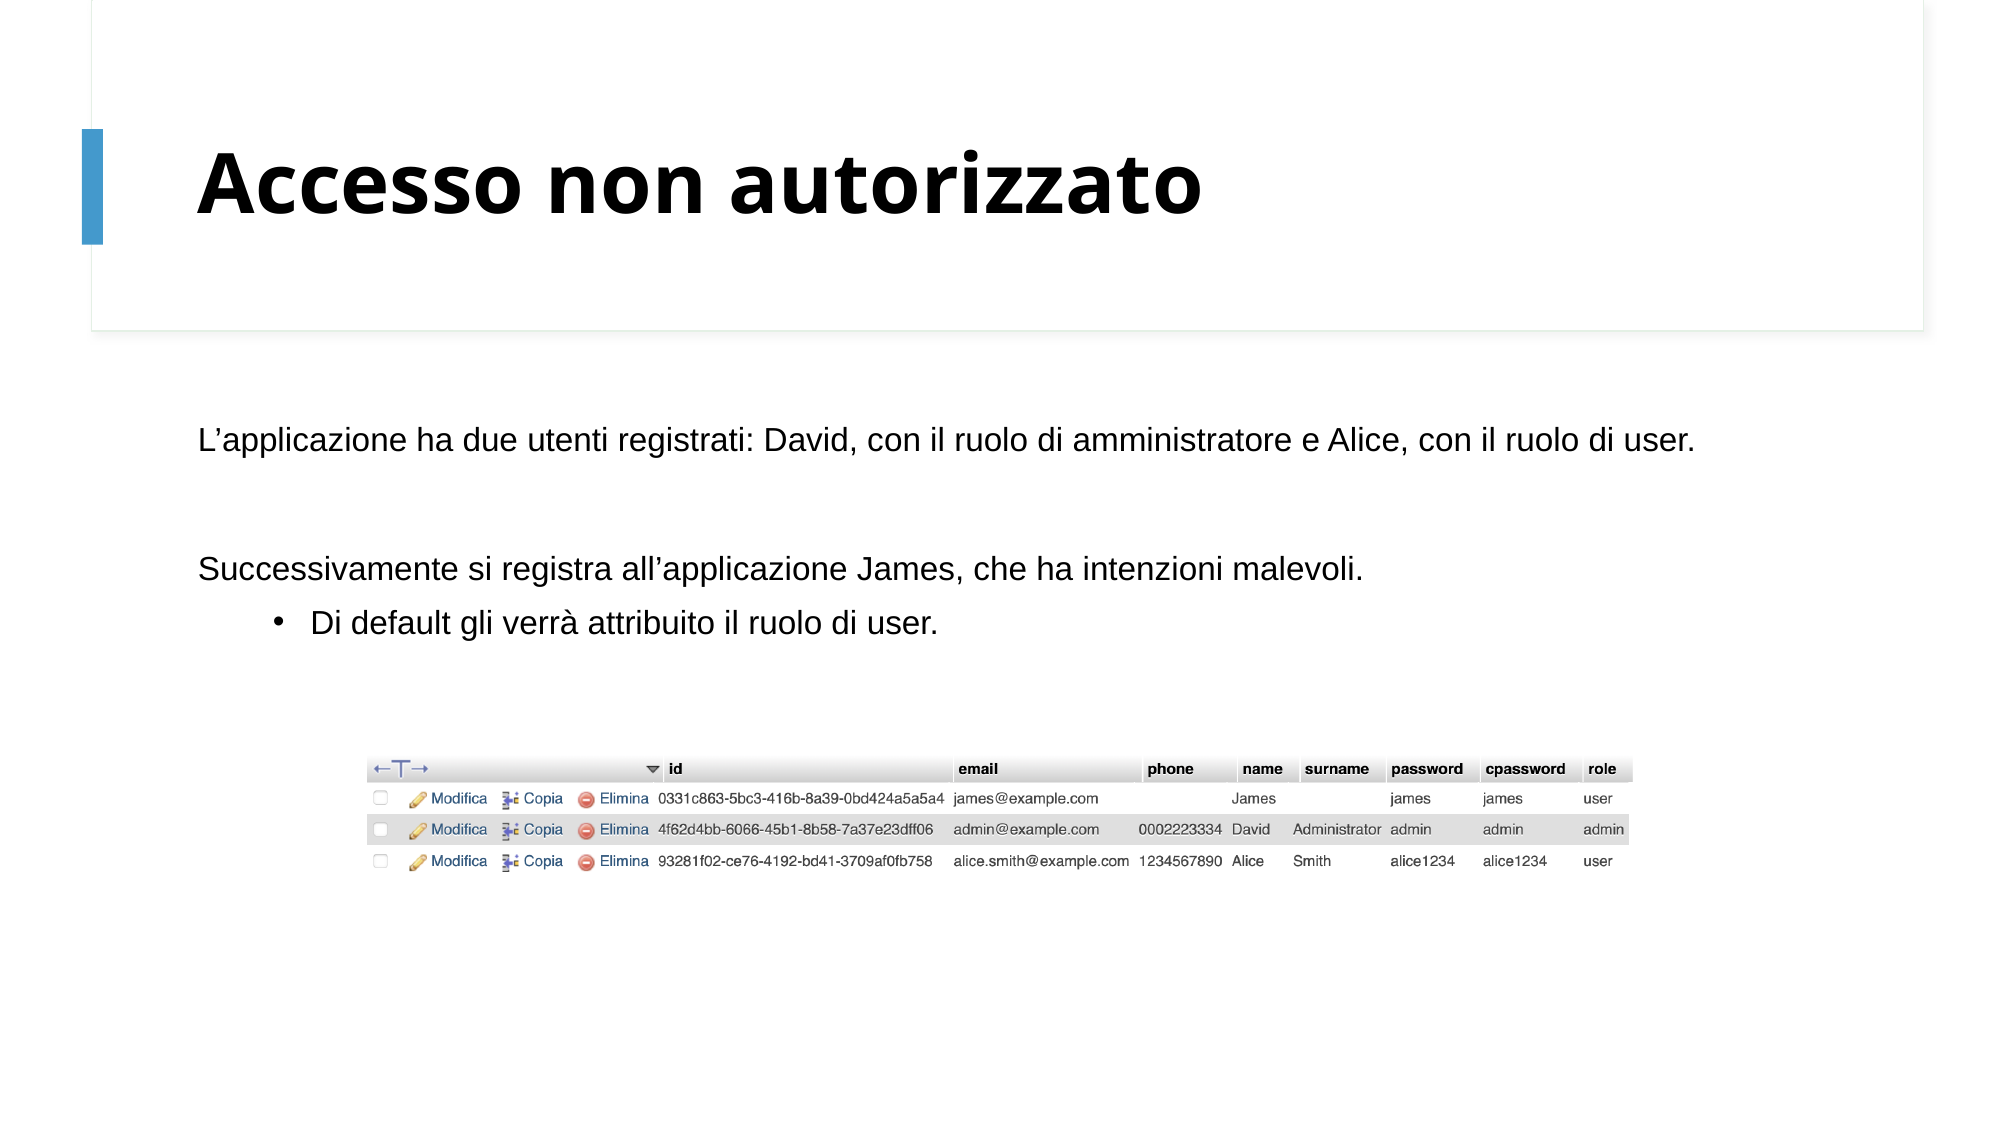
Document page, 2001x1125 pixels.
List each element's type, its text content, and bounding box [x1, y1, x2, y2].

list L’applicazione ha due utenti registrati: David, con il ruolo di amministratore e Alice, con il ruolo di user. Successivamente si registra all’applicazione James, che ha intenzioni malevoli. Di default gli verrà attribuito il ruolo di user. [183, 406, 1851, 1013]
title Accesso non autorizzato [183, 90, 1851, 284]
picture [366, 751, 1633, 890]
